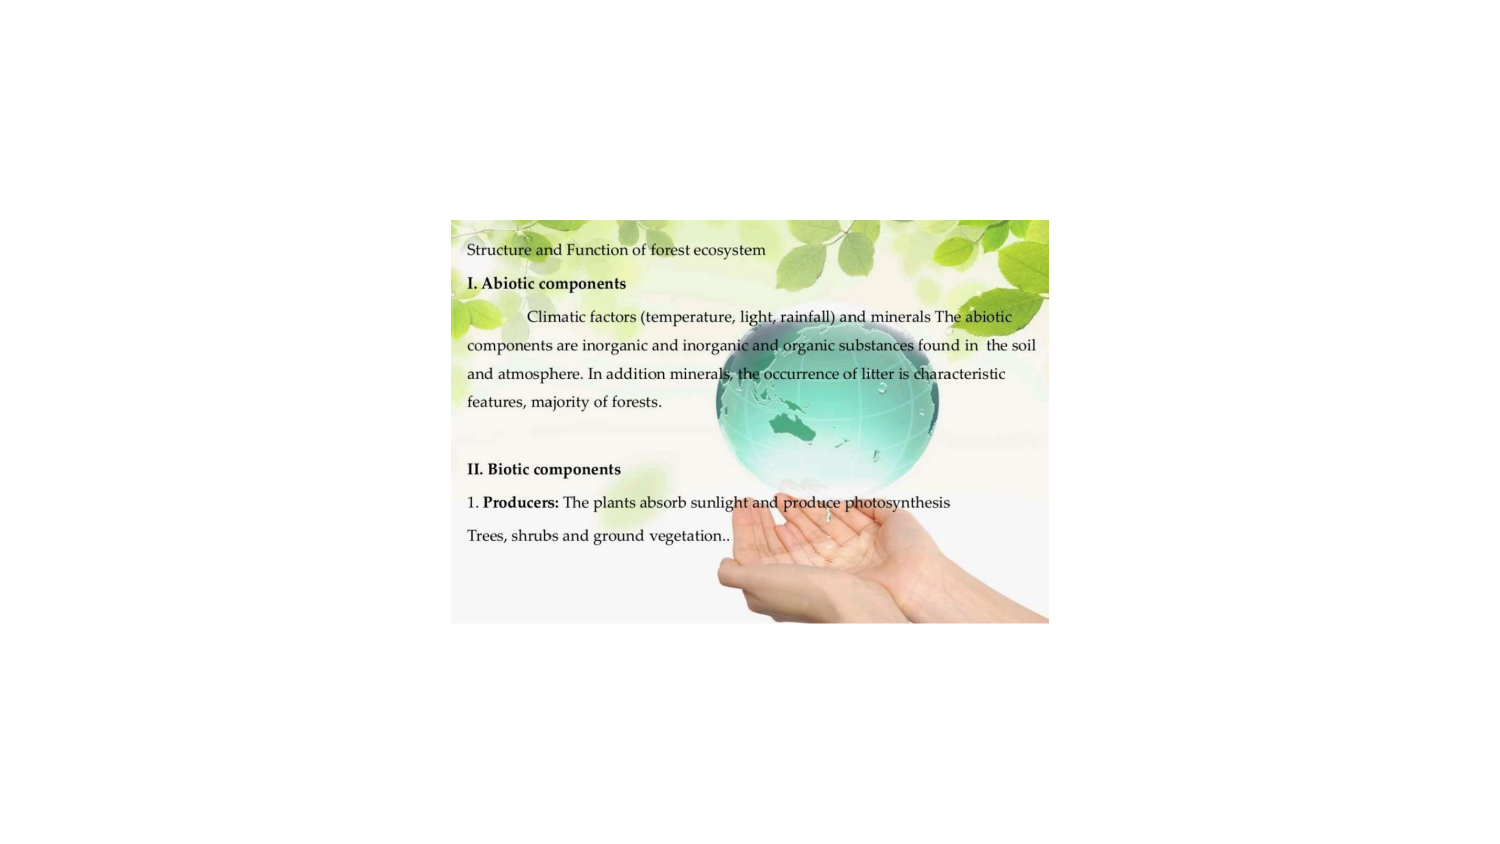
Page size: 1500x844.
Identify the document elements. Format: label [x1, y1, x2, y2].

picture [451, 0, 1049, 844]
